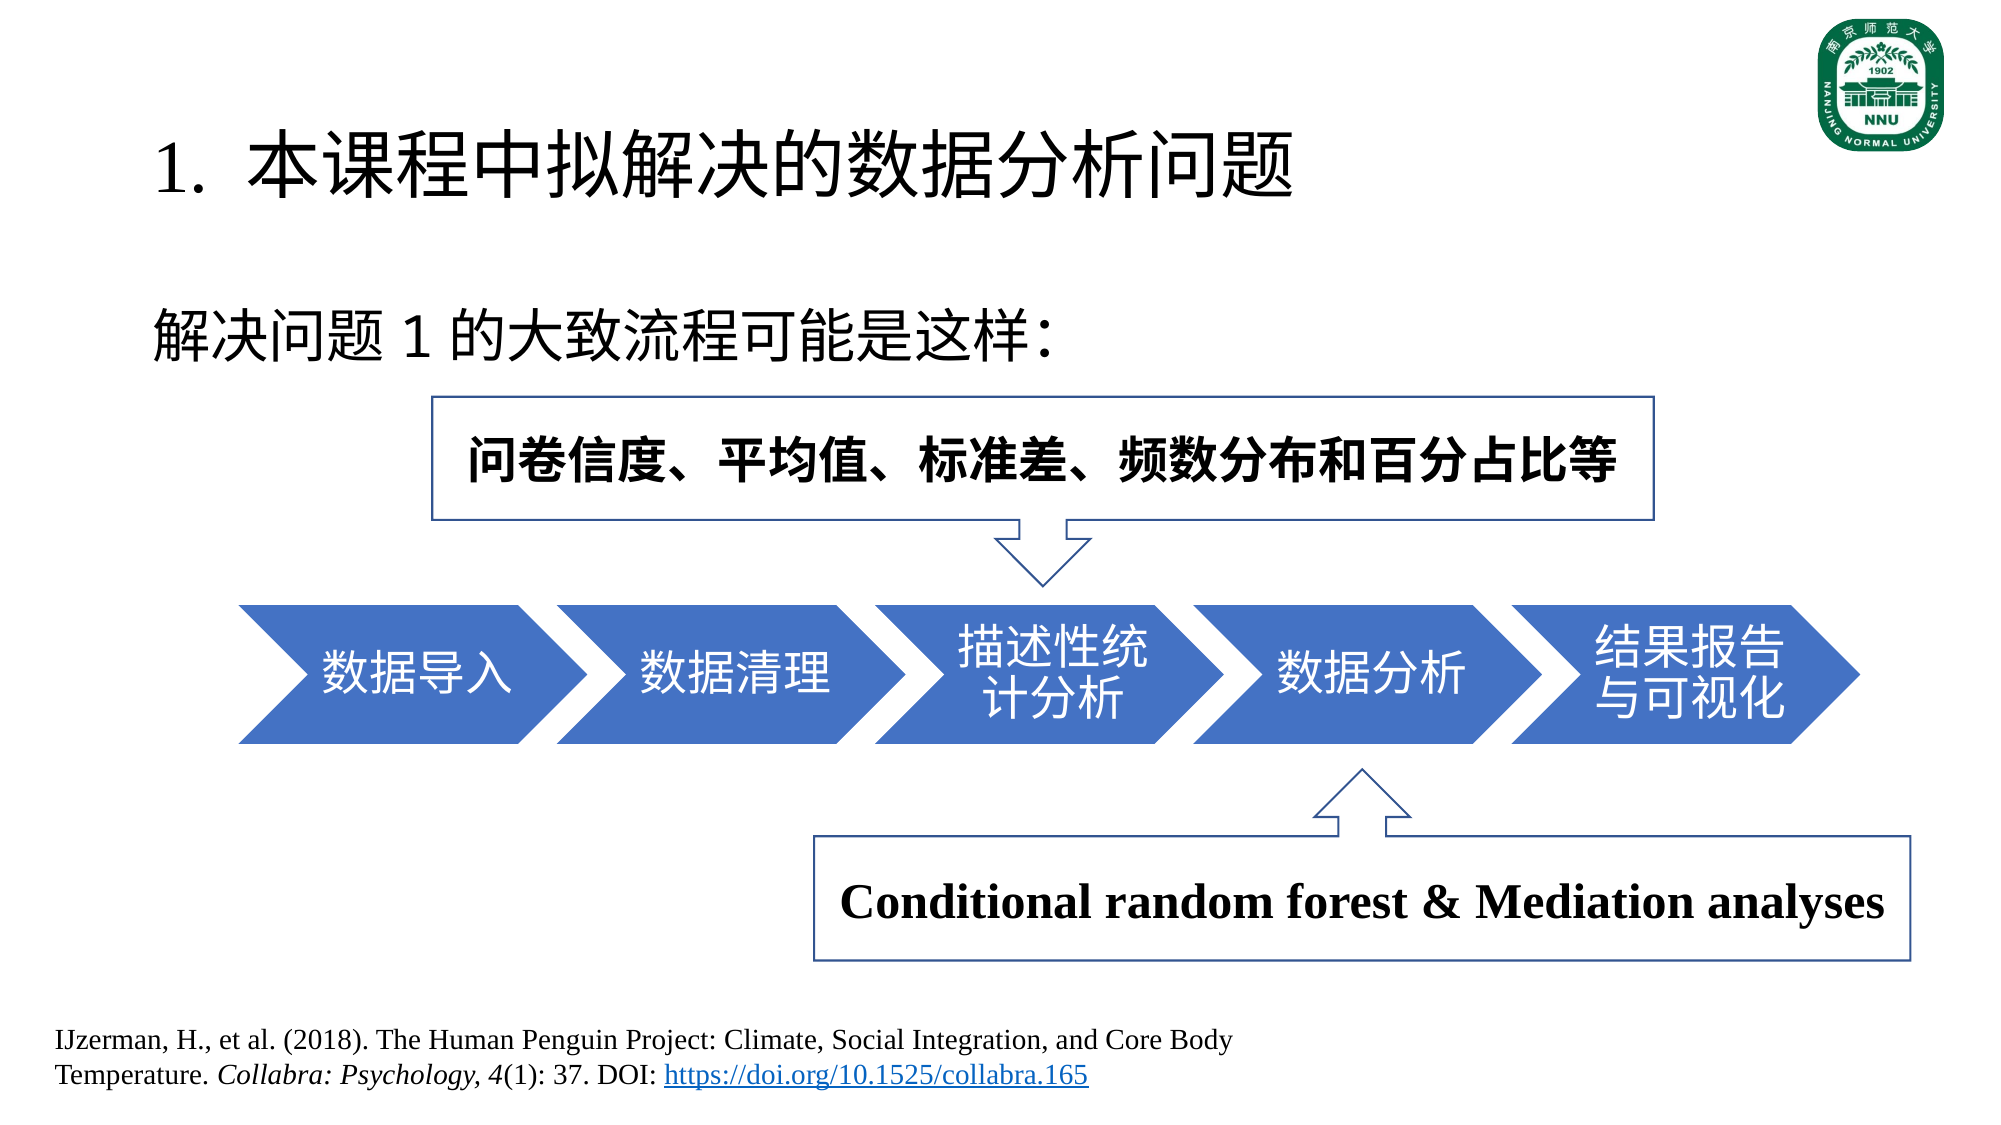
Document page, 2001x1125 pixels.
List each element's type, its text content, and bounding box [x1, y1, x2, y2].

title 1. 本课程中拟解决的数据分析问题 [137, 59, 1863, 278]
text_box 问卷信度、平均值、标准差、频数分布和百分占比等 [431, 395, 1655, 508]
text_box IJzerman, H., et al. (2018). The Human Penguin Project: Climate, Social Integration, and Core Body Temperature. Collabra: Psychology, 4(1): 37. DOI: https://doi.org/10.1525/collabra.165 [39, 1013, 1256, 1098]
picture [1817, 18, 1944, 152]
list 解决问题1的大致流程可能是这样： [137, 299, 1863, 1014]
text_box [235, 508, 1863, 841]
text_box Conditional random forest & Mediation analyses [813, 835, 1912, 962]
